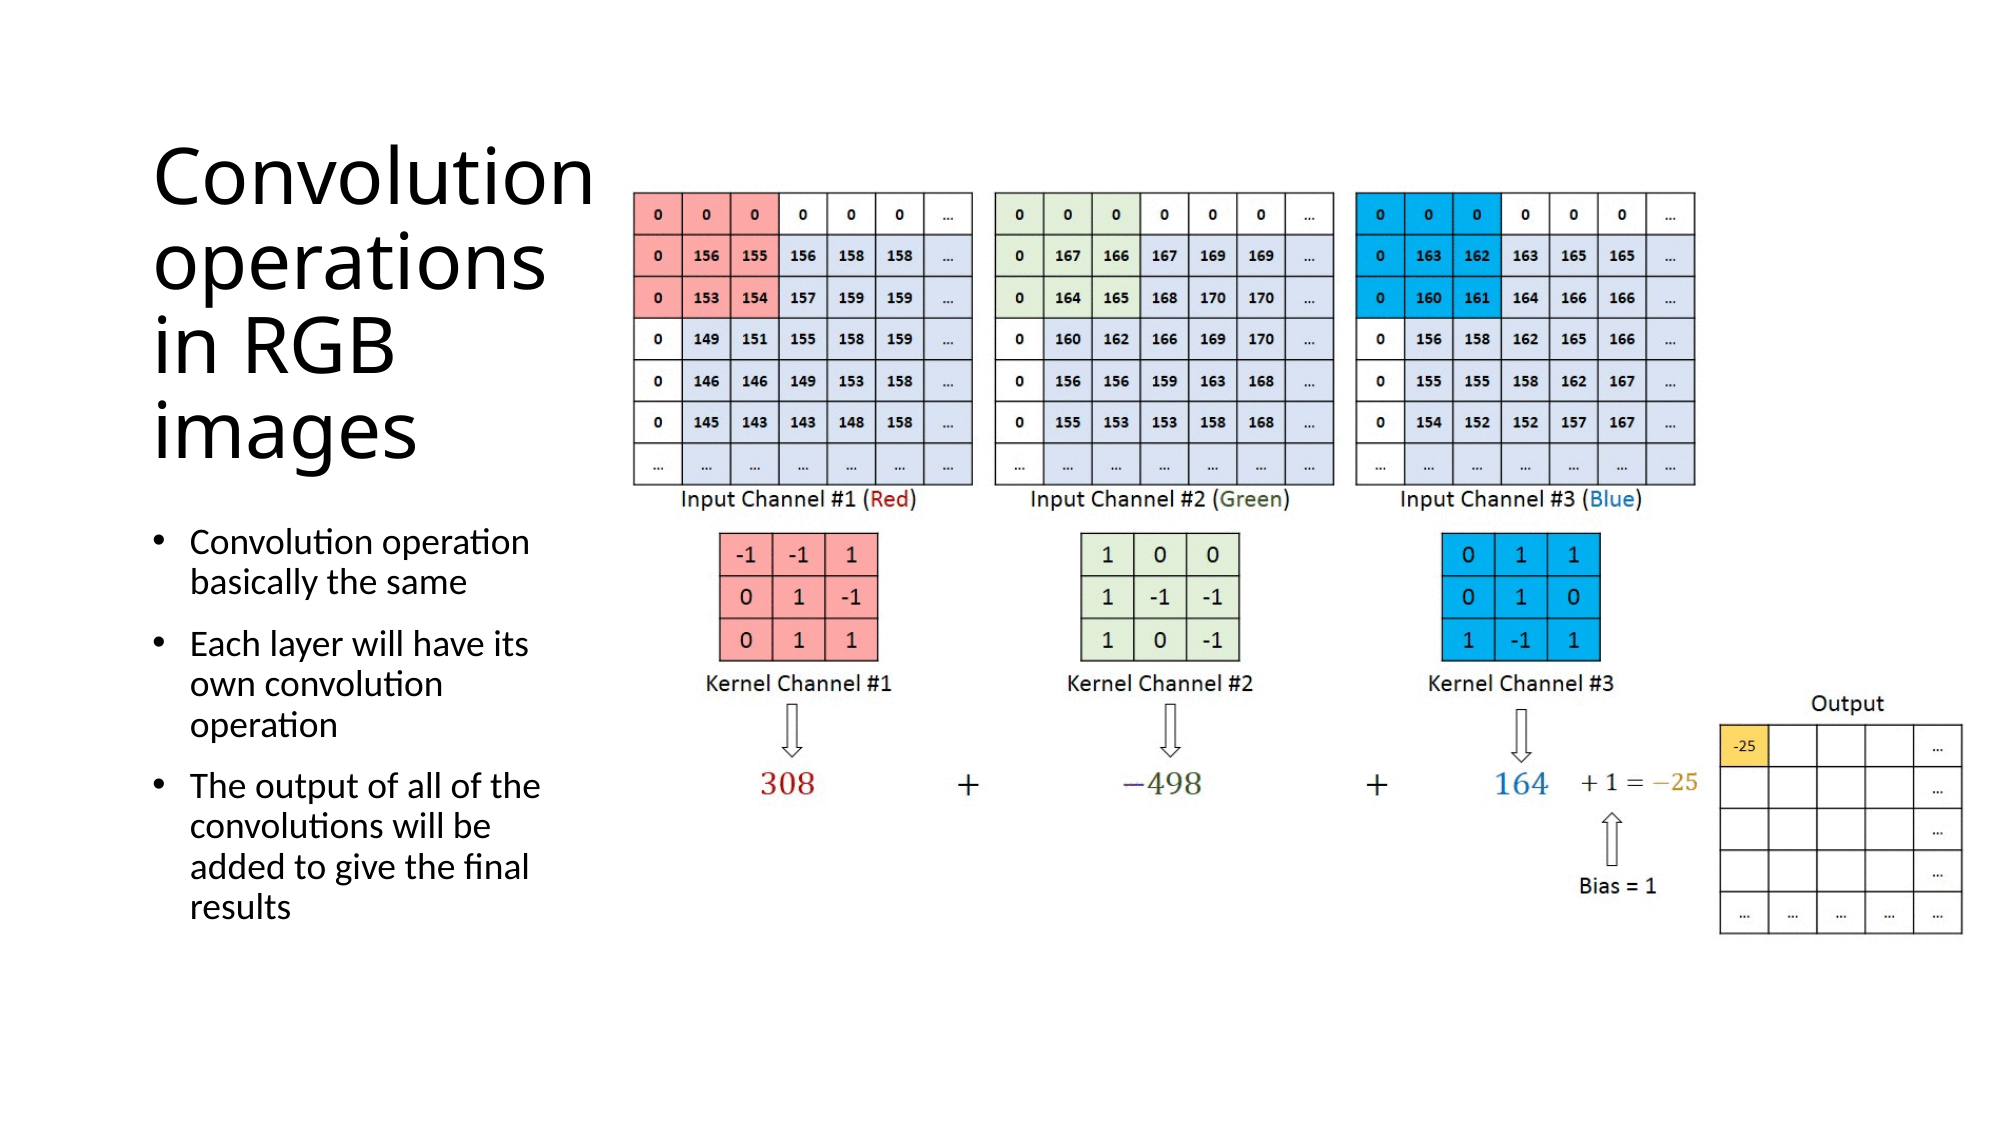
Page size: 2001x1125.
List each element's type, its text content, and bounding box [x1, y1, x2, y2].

list Convolution operation basically the same Each layer will have its own convolution operation The output of all of the convolutions will be added to give the final results [137, 514, 592, 1020]
picture [624, 183, 1973, 942]
title Convolution operations in RGB images [137, 104, 625, 483]
